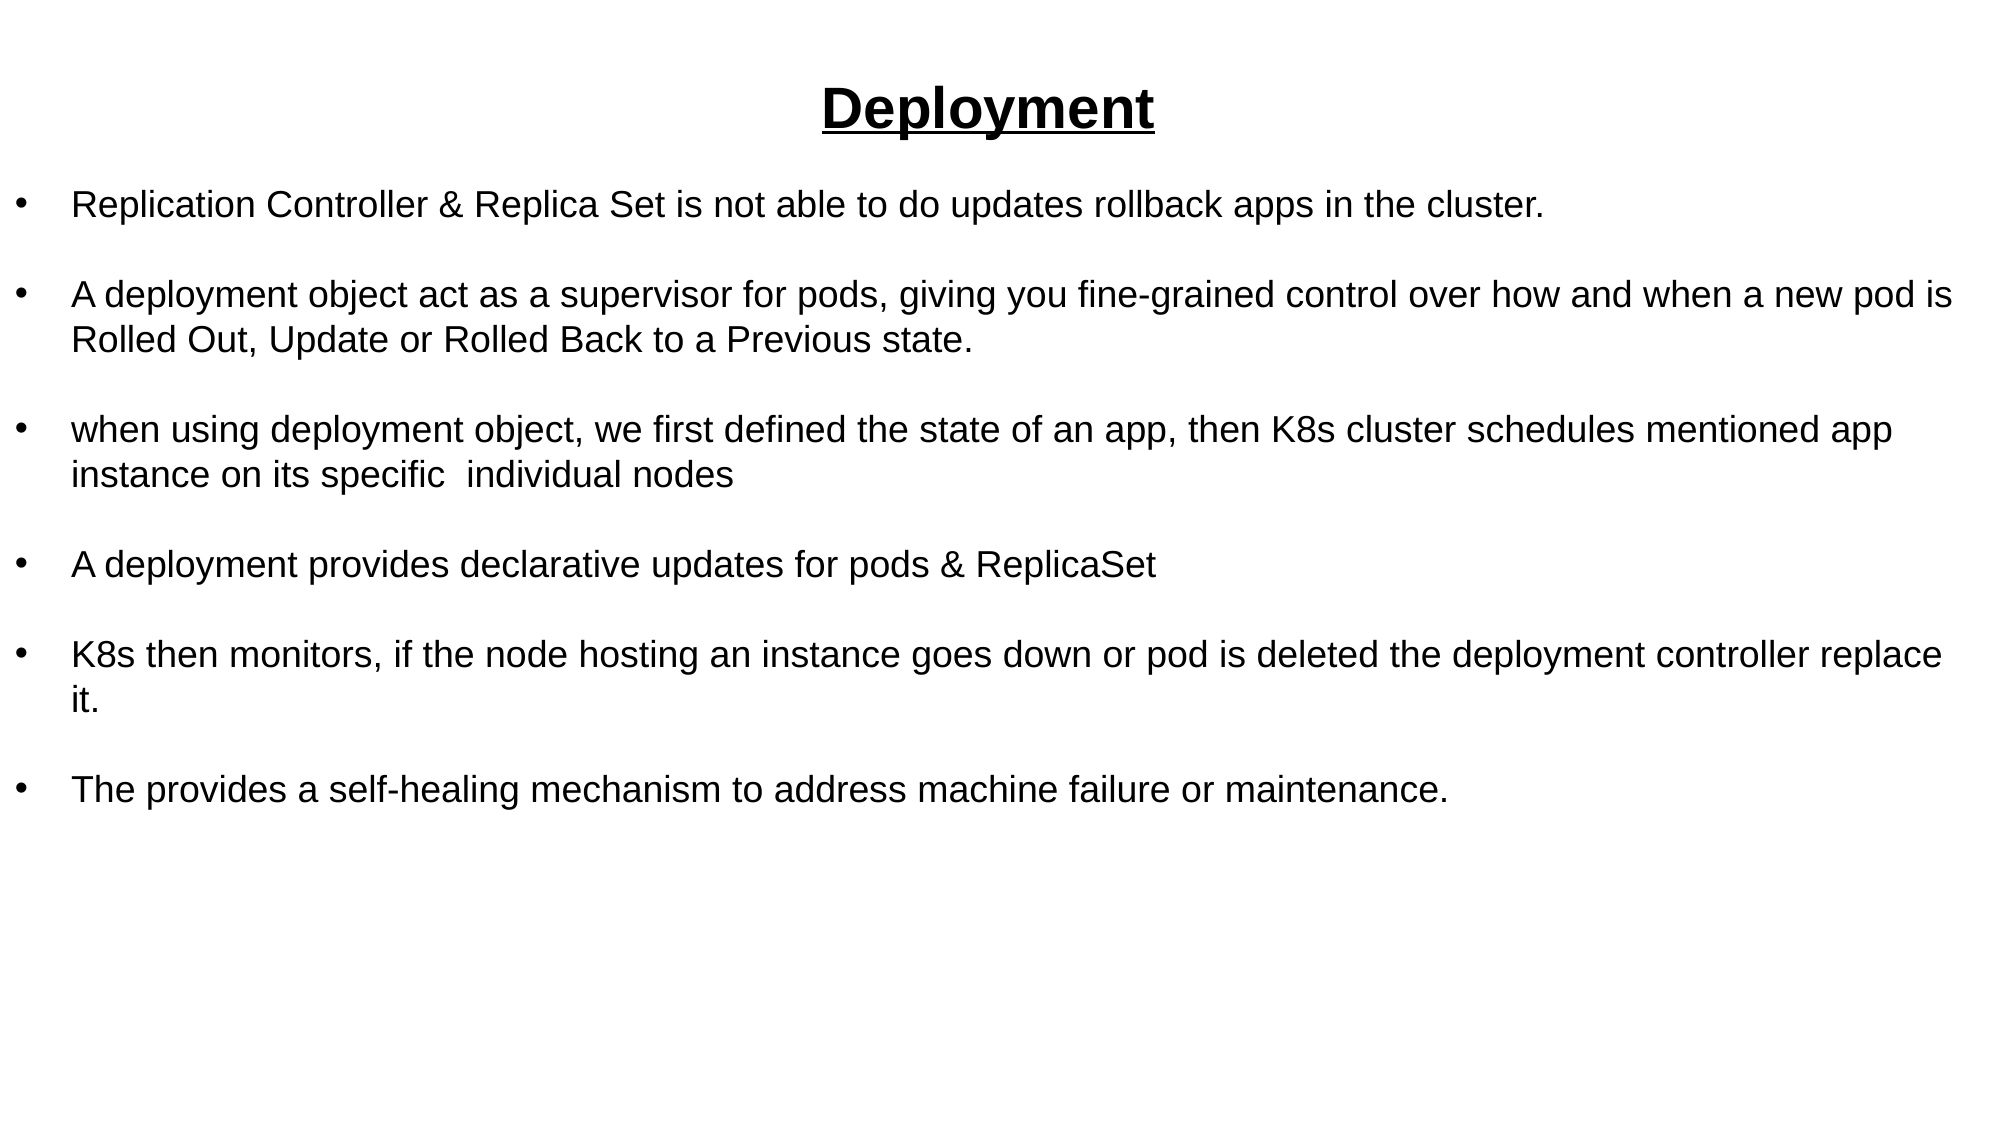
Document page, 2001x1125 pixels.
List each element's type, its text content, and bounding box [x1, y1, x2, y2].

text_box Deployment Replication Controller & Replica Set is not able to do updates rollback apps in the cluster. A deployment object act as a supervisor for pods, giving you fine-grained control over how and when a new pod is Rolled Out, Update or Rolled Back to a Previous state. when using deployment object, we first defined the state of an app, then K8s cluster schedules mentioned app instance on its specific individual nodes A deployment provides declarative updates for pods & ReplicaSet K8s then monitors, if the node hosting an instance goes down or pod is deleted the deployment controller replace it. The provides a self-healing mechanism to address machine failure or maintenance. [0, 62, 1978, 953]
